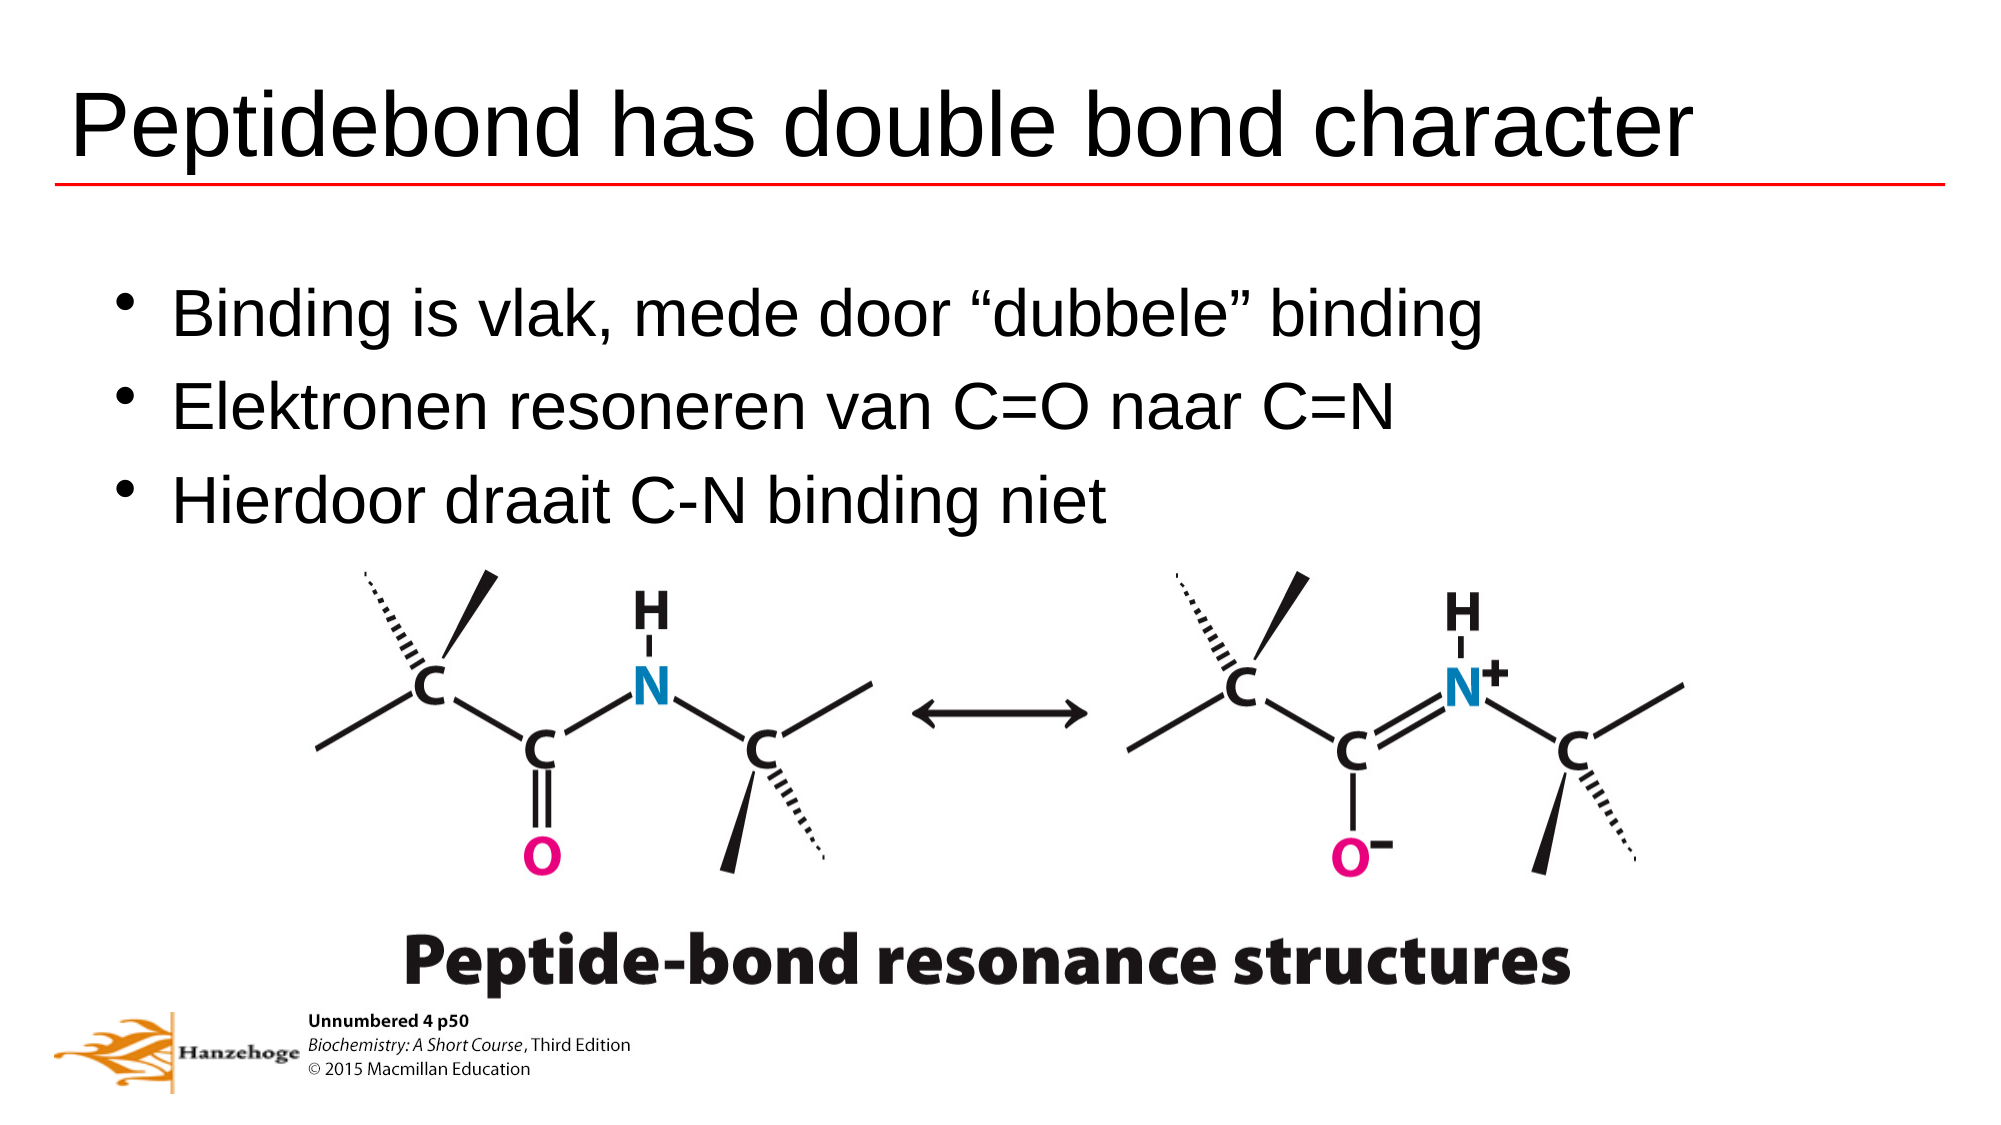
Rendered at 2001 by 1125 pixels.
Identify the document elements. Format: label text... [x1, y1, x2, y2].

list Binding is vlak, mede door “dubbele” binding Elektronen resoneren van C=O naar C=N Hierdoor draait C-N binding niet [99, 262, 1900, 1005]
title Peptidebond has double bond character [54, 54, 1946, 185]
picture [54, 551, 1701, 1094]
